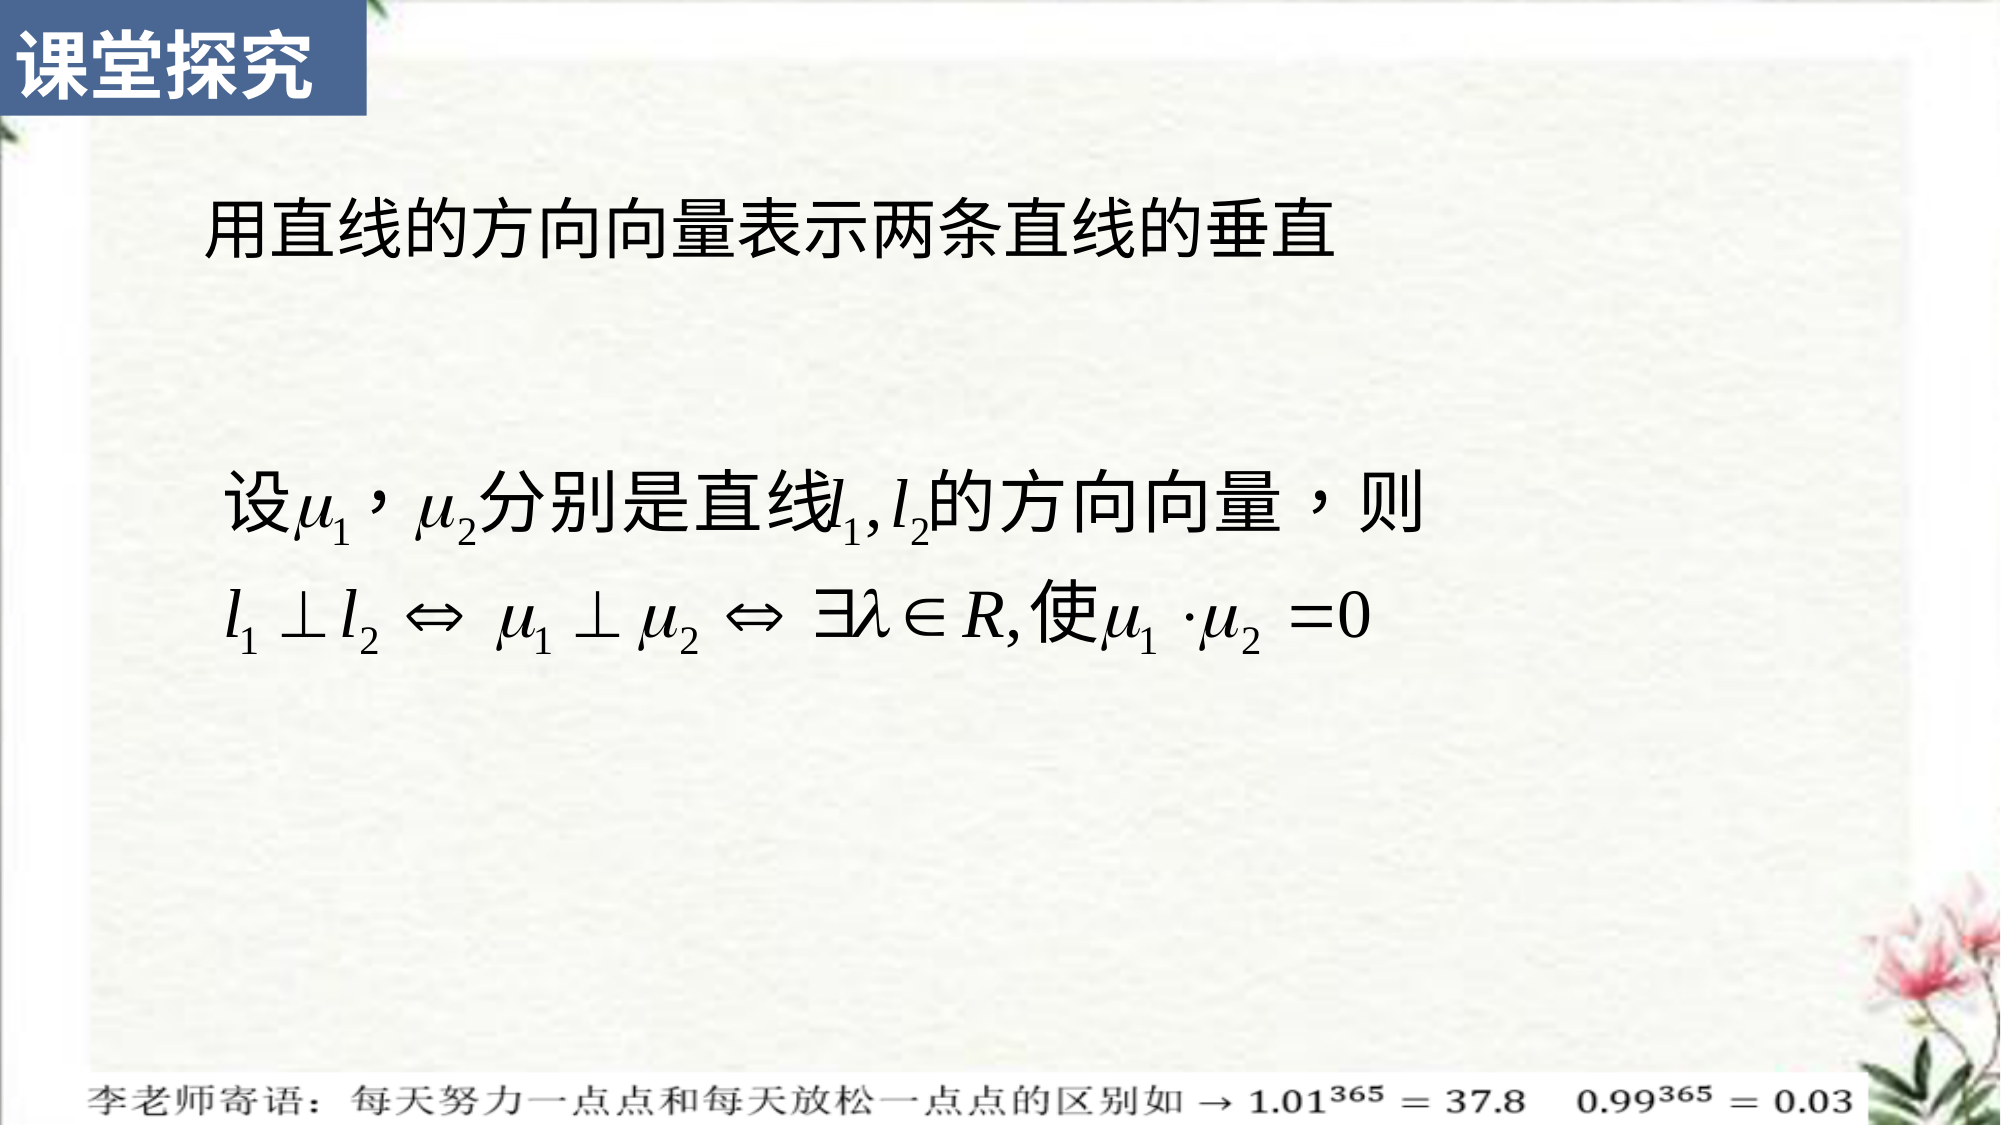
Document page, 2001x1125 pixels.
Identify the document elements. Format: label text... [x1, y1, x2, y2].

picture [0, 0, 2001, 1125]
text_box 课堂探究 [0, 0, 367, 116]
text_box 用直线的方向向量表示两条直线的垂直 [188, 179, 1353, 275]
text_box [214, 458, 1422, 667]
